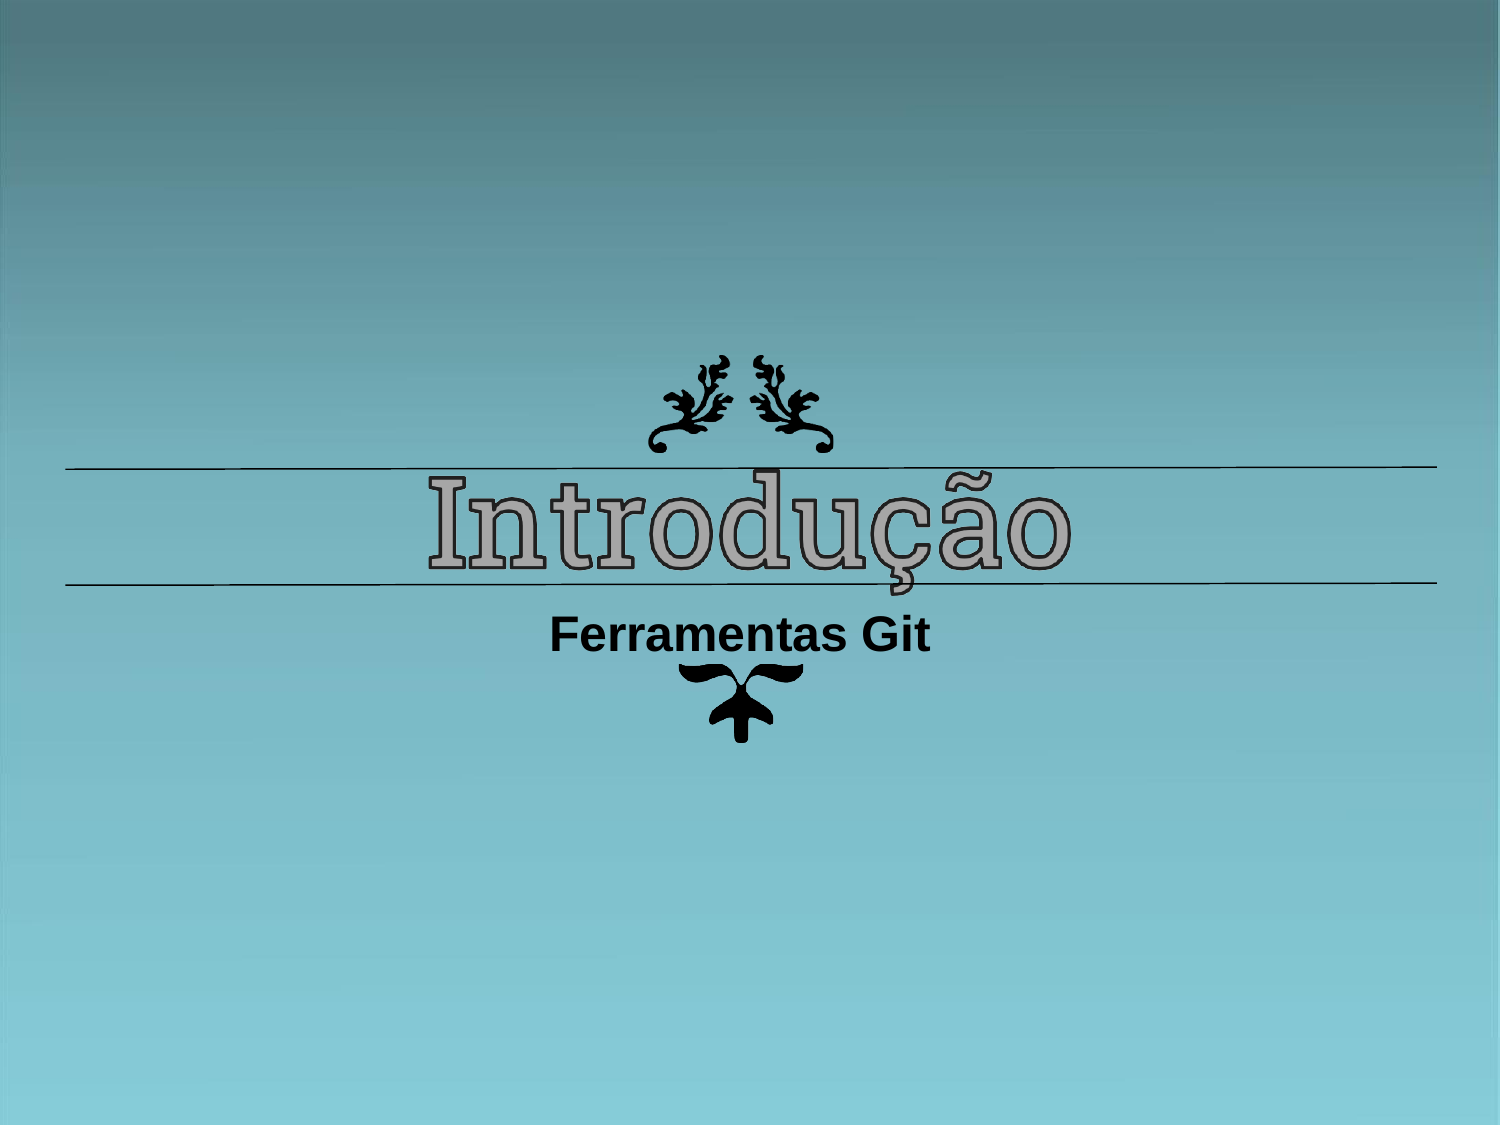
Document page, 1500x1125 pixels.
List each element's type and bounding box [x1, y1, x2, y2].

text_box [0, 0, 1500, 1125]
